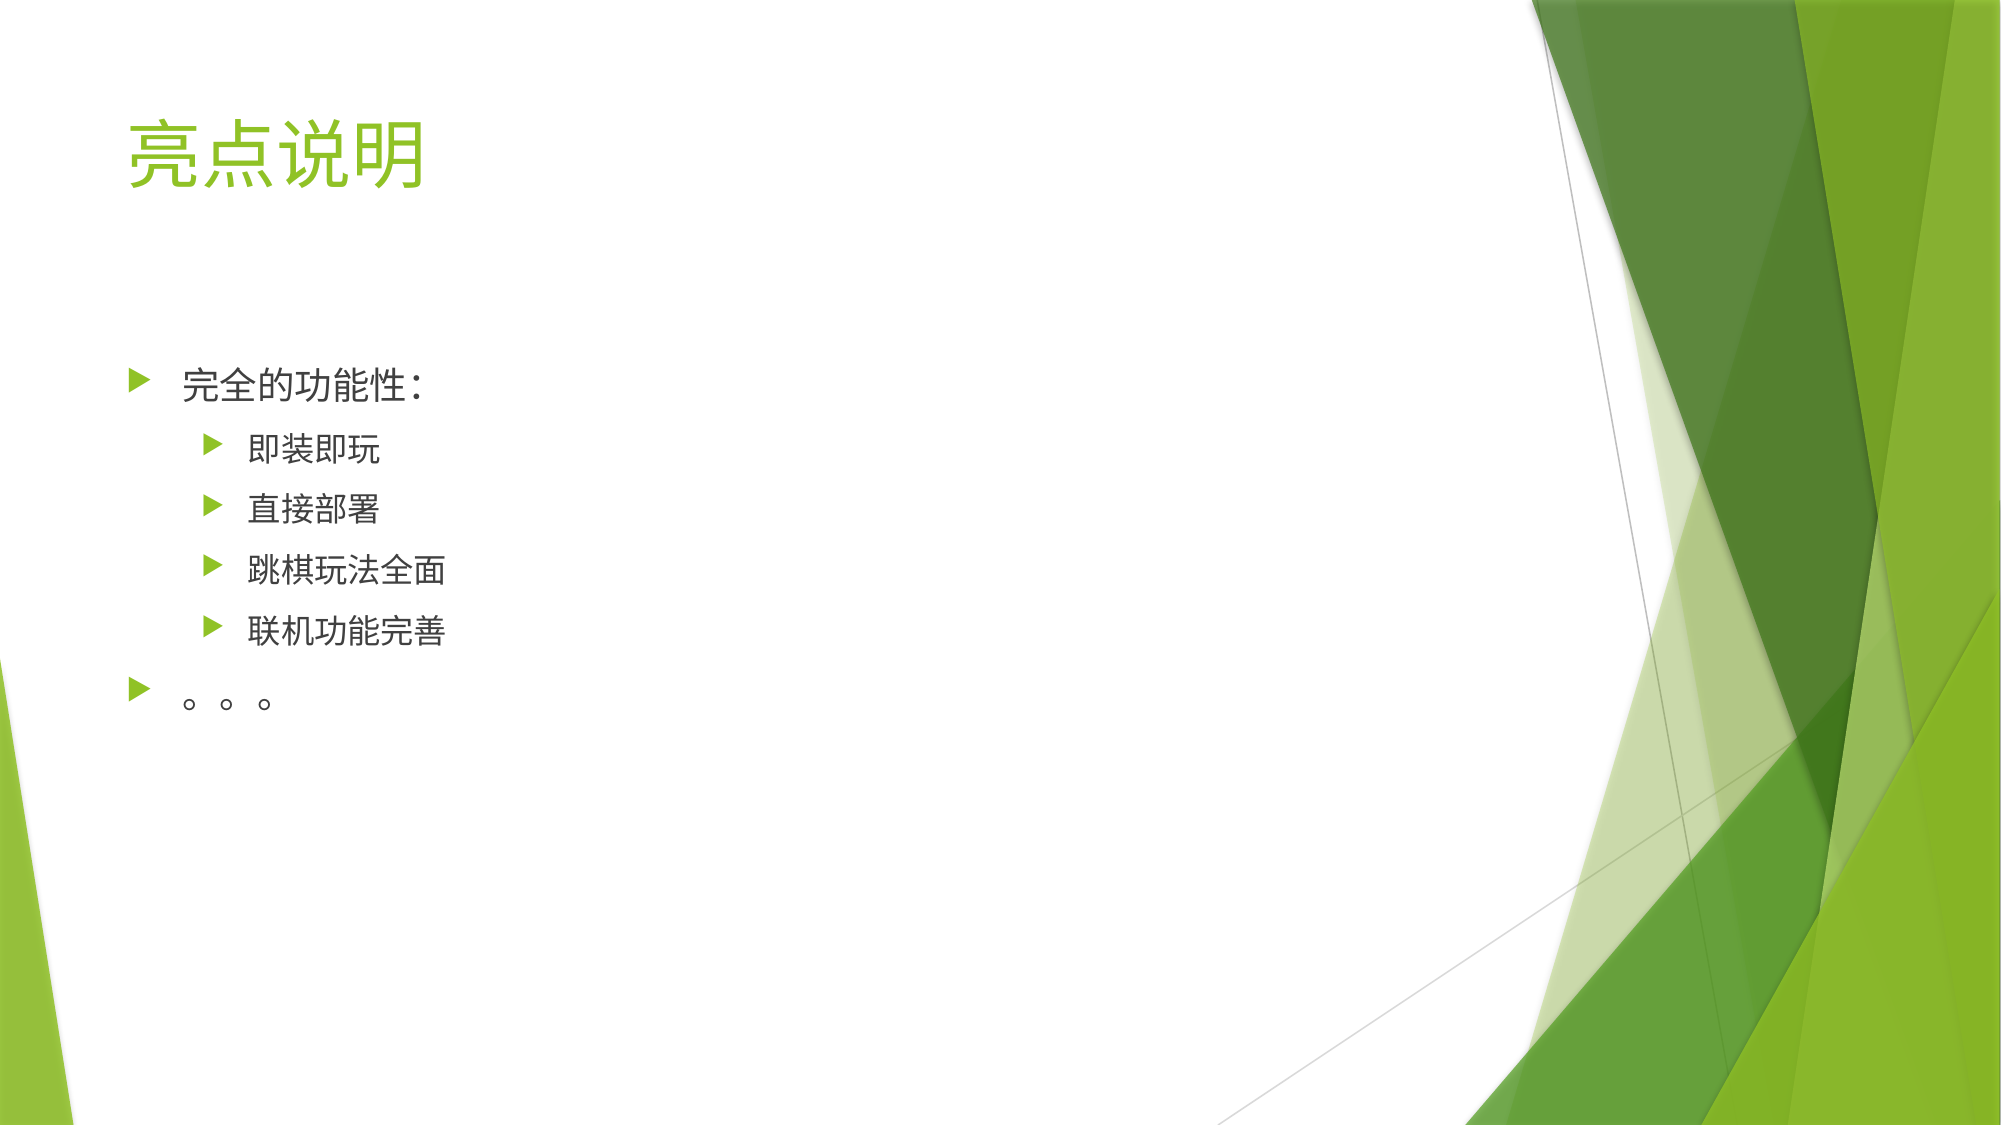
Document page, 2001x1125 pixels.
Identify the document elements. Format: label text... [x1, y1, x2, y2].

list 完全的功能性： 即装即玩 直接部署 跳棋玩法全面 联机功能完善 。。。 [111, 354, 1522, 992]
title 亮点说明 [111, 99, 1522, 317]
